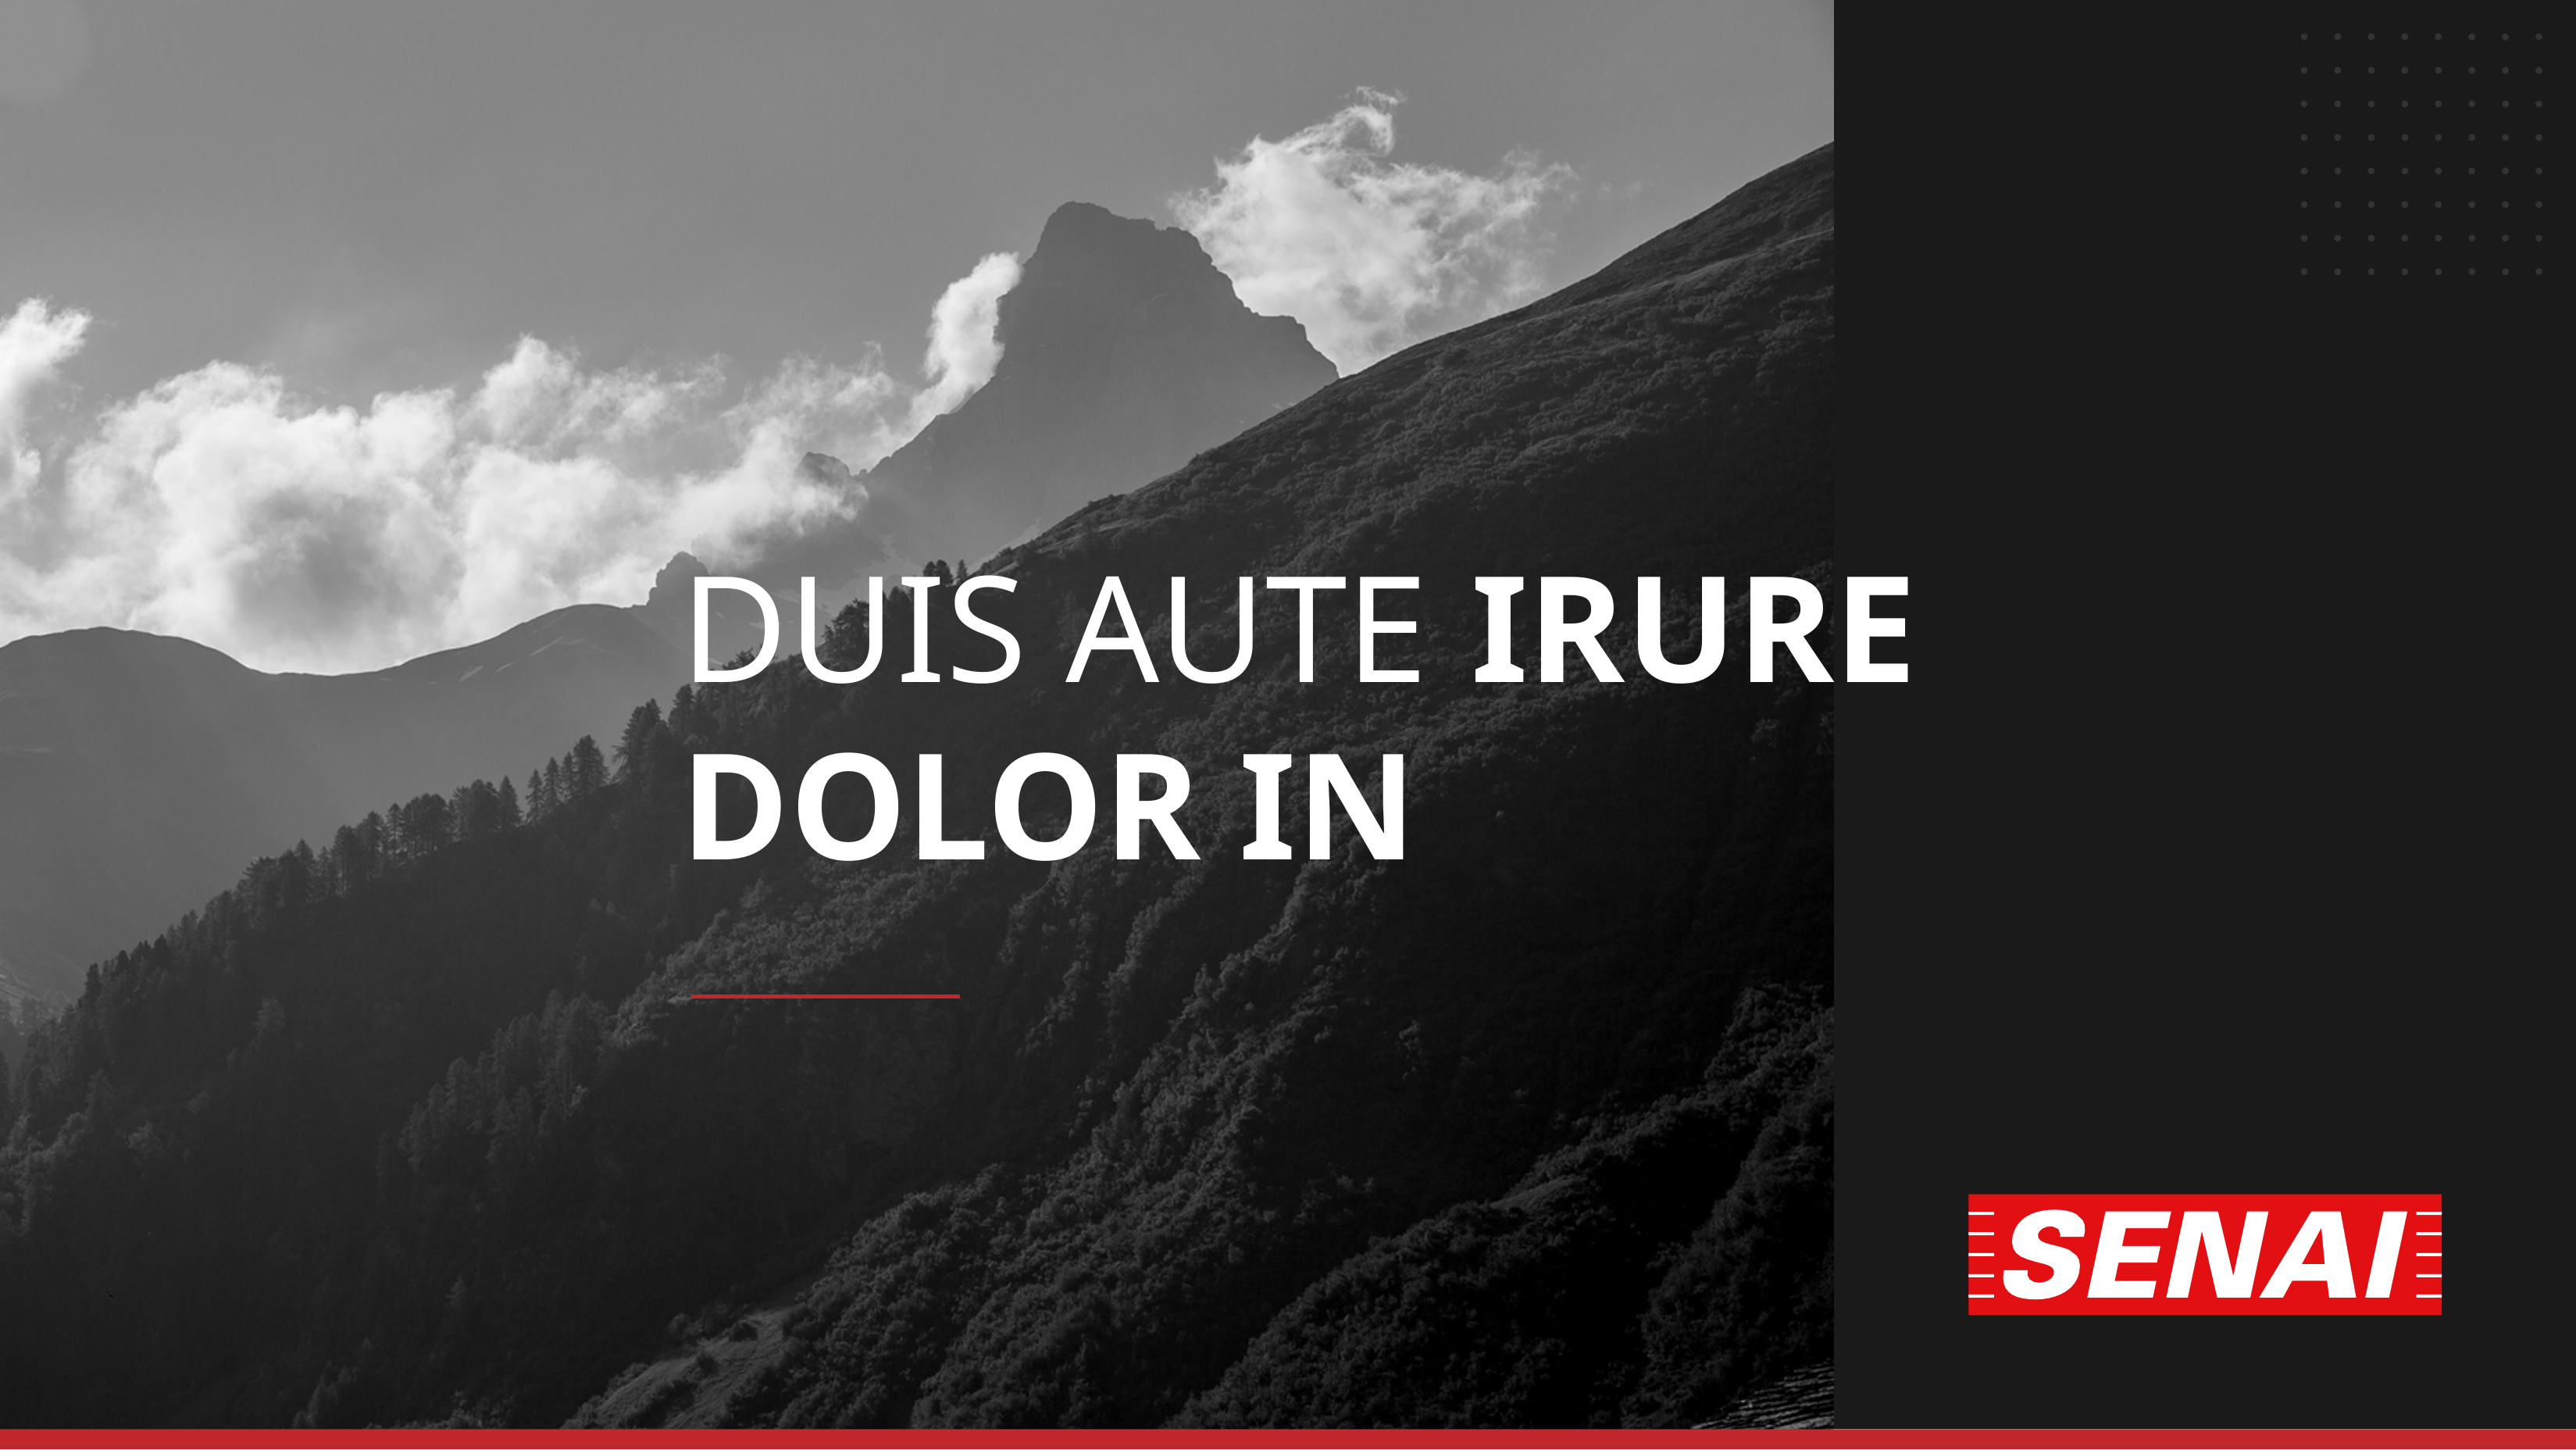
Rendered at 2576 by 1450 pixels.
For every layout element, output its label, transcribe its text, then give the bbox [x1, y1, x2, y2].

text_box [2502, 201, 2509, 209]
text_box [1838, 1429, 2576, 1449]
text_box [2468, 201, 2476, 209]
text_box [2334, 234, 2342, 242]
text_box [2535, 234, 2542, 242]
text_box [2334, 100, 2342, 108]
text_box [2300, 234, 2308, 242]
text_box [1968, 1194, 2442, 1316]
text_box [2435, 33, 2442, 41]
text_box [2334, 201, 2342, 209]
text_box [2468, 268, 2476, 276]
text_box [2468, 66, 2476, 74]
text_box [2334, 33, 2342, 41]
text_box [2367, 66, 2375, 74]
text_box [2300, 33, 2308, 41]
text_box [2535, 66, 2542, 74]
text_box [2367, 100, 2375, 108]
text_box [2300, 201, 2308, 209]
text_box [2300, 134, 2308, 141]
text_box [2367, 234, 2375, 242]
text_box [2535, 100, 2542, 108]
text_box [2367, 33, 2375, 41]
text_box [2334, 268, 2342, 276]
text_box [2435, 201, 2442, 209]
text_box [2468, 100, 2476, 108]
text_box [2435, 268, 2442, 276]
text_box [2300, 66, 2308, 74]
text_box [2300, 268, 2308, 276]
text_box [2334, 66, 2342, 74]
text_box [2502, 100, 2509, 108]
text_box [2435, 100, 2442, 108]
text_box [2435, 167, 2442, 175]
text_box [2367, 268, 2375, 276]
text_box [2300, 167, 2308, 175]
text_box [2401, 167, 2409, 175]
text_box [2535, 167, 2542, 175]
text_box [2468, 134, 2476, 141]
text_box [2401, 66, 2409, 74]
text_box [2435, 134, 2442, 141]
text_box [2401, 234, 2409, 242]
text_box [2535, 268, 2542, 276]
text_box [2535, 33, 2542, 41]
text_box [2502, 66, 2509, 74]
text_box [2334, 134, 2342, 141]
text_box [2502, 33, 2509, 41]
text_box [2535, 134, 2542, 141]
text_box [2401, 268, 2409, 276]
text_box [2502, 234, 2509, 242]
text_box [2334, 167, 2342, 175]
text_box [2502, 134, 2509, 141]
text_box [2401, 134, 2409, 141]
text_box [2502, 268, 2509, 276]
text_box [2367, 201, 2375, 209]
text_box [2435, 234, 2442, 242]
text_box [2367, 134, 2375, 141]
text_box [0, 0, 1835, 1450]
text_box [2468, 33, 2476, 41]
text_box [2535, 201, 2542, 209]
text_box [2401, 201, 2409, 209]
text_box [2401, 33, 2409, 41]
text_box [2468, 167, 2476, 175]
text_box [2401, 100, 2409, 108]
title DUIS AUTE IRURE DOLOR IN [1838, 534, 2018, 889]
text_box [2502, 167, 2509, 175]
text_box [2367, 167, 2375, 175]
text_box [2435, 66, 2442, 74]
text_box [2300, 100, 2308, 108]
text_box [2468, 234, 2476, 242]
